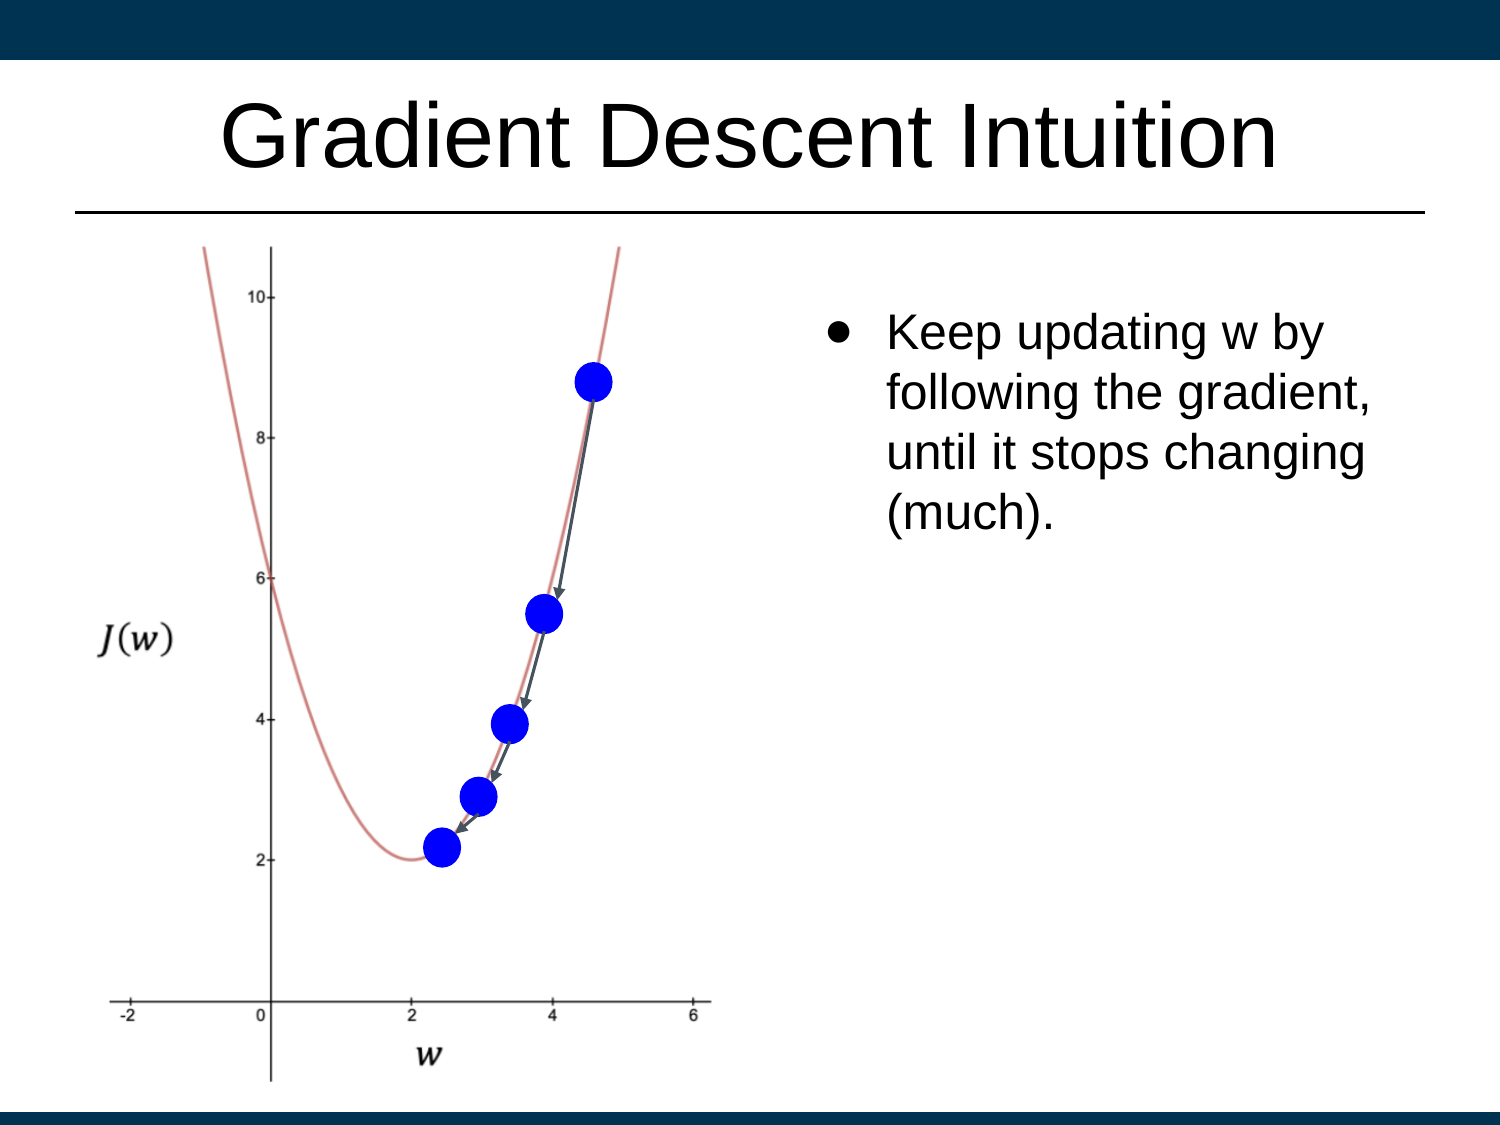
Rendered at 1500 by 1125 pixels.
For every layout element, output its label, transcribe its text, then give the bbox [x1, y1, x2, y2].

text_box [454, 815, 479, 835]
title Gradient Descent Intuition [75, 37, 1425, 225]
picture [87, 237, 721, 1088]
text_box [522, 633, 545, 711]
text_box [556, 401, 594, 601]
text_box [491, 743, 511, 784]
text_box Keep updating w by following the gradient, until it stops changing (much). [796, 284, 1473, 1010]
